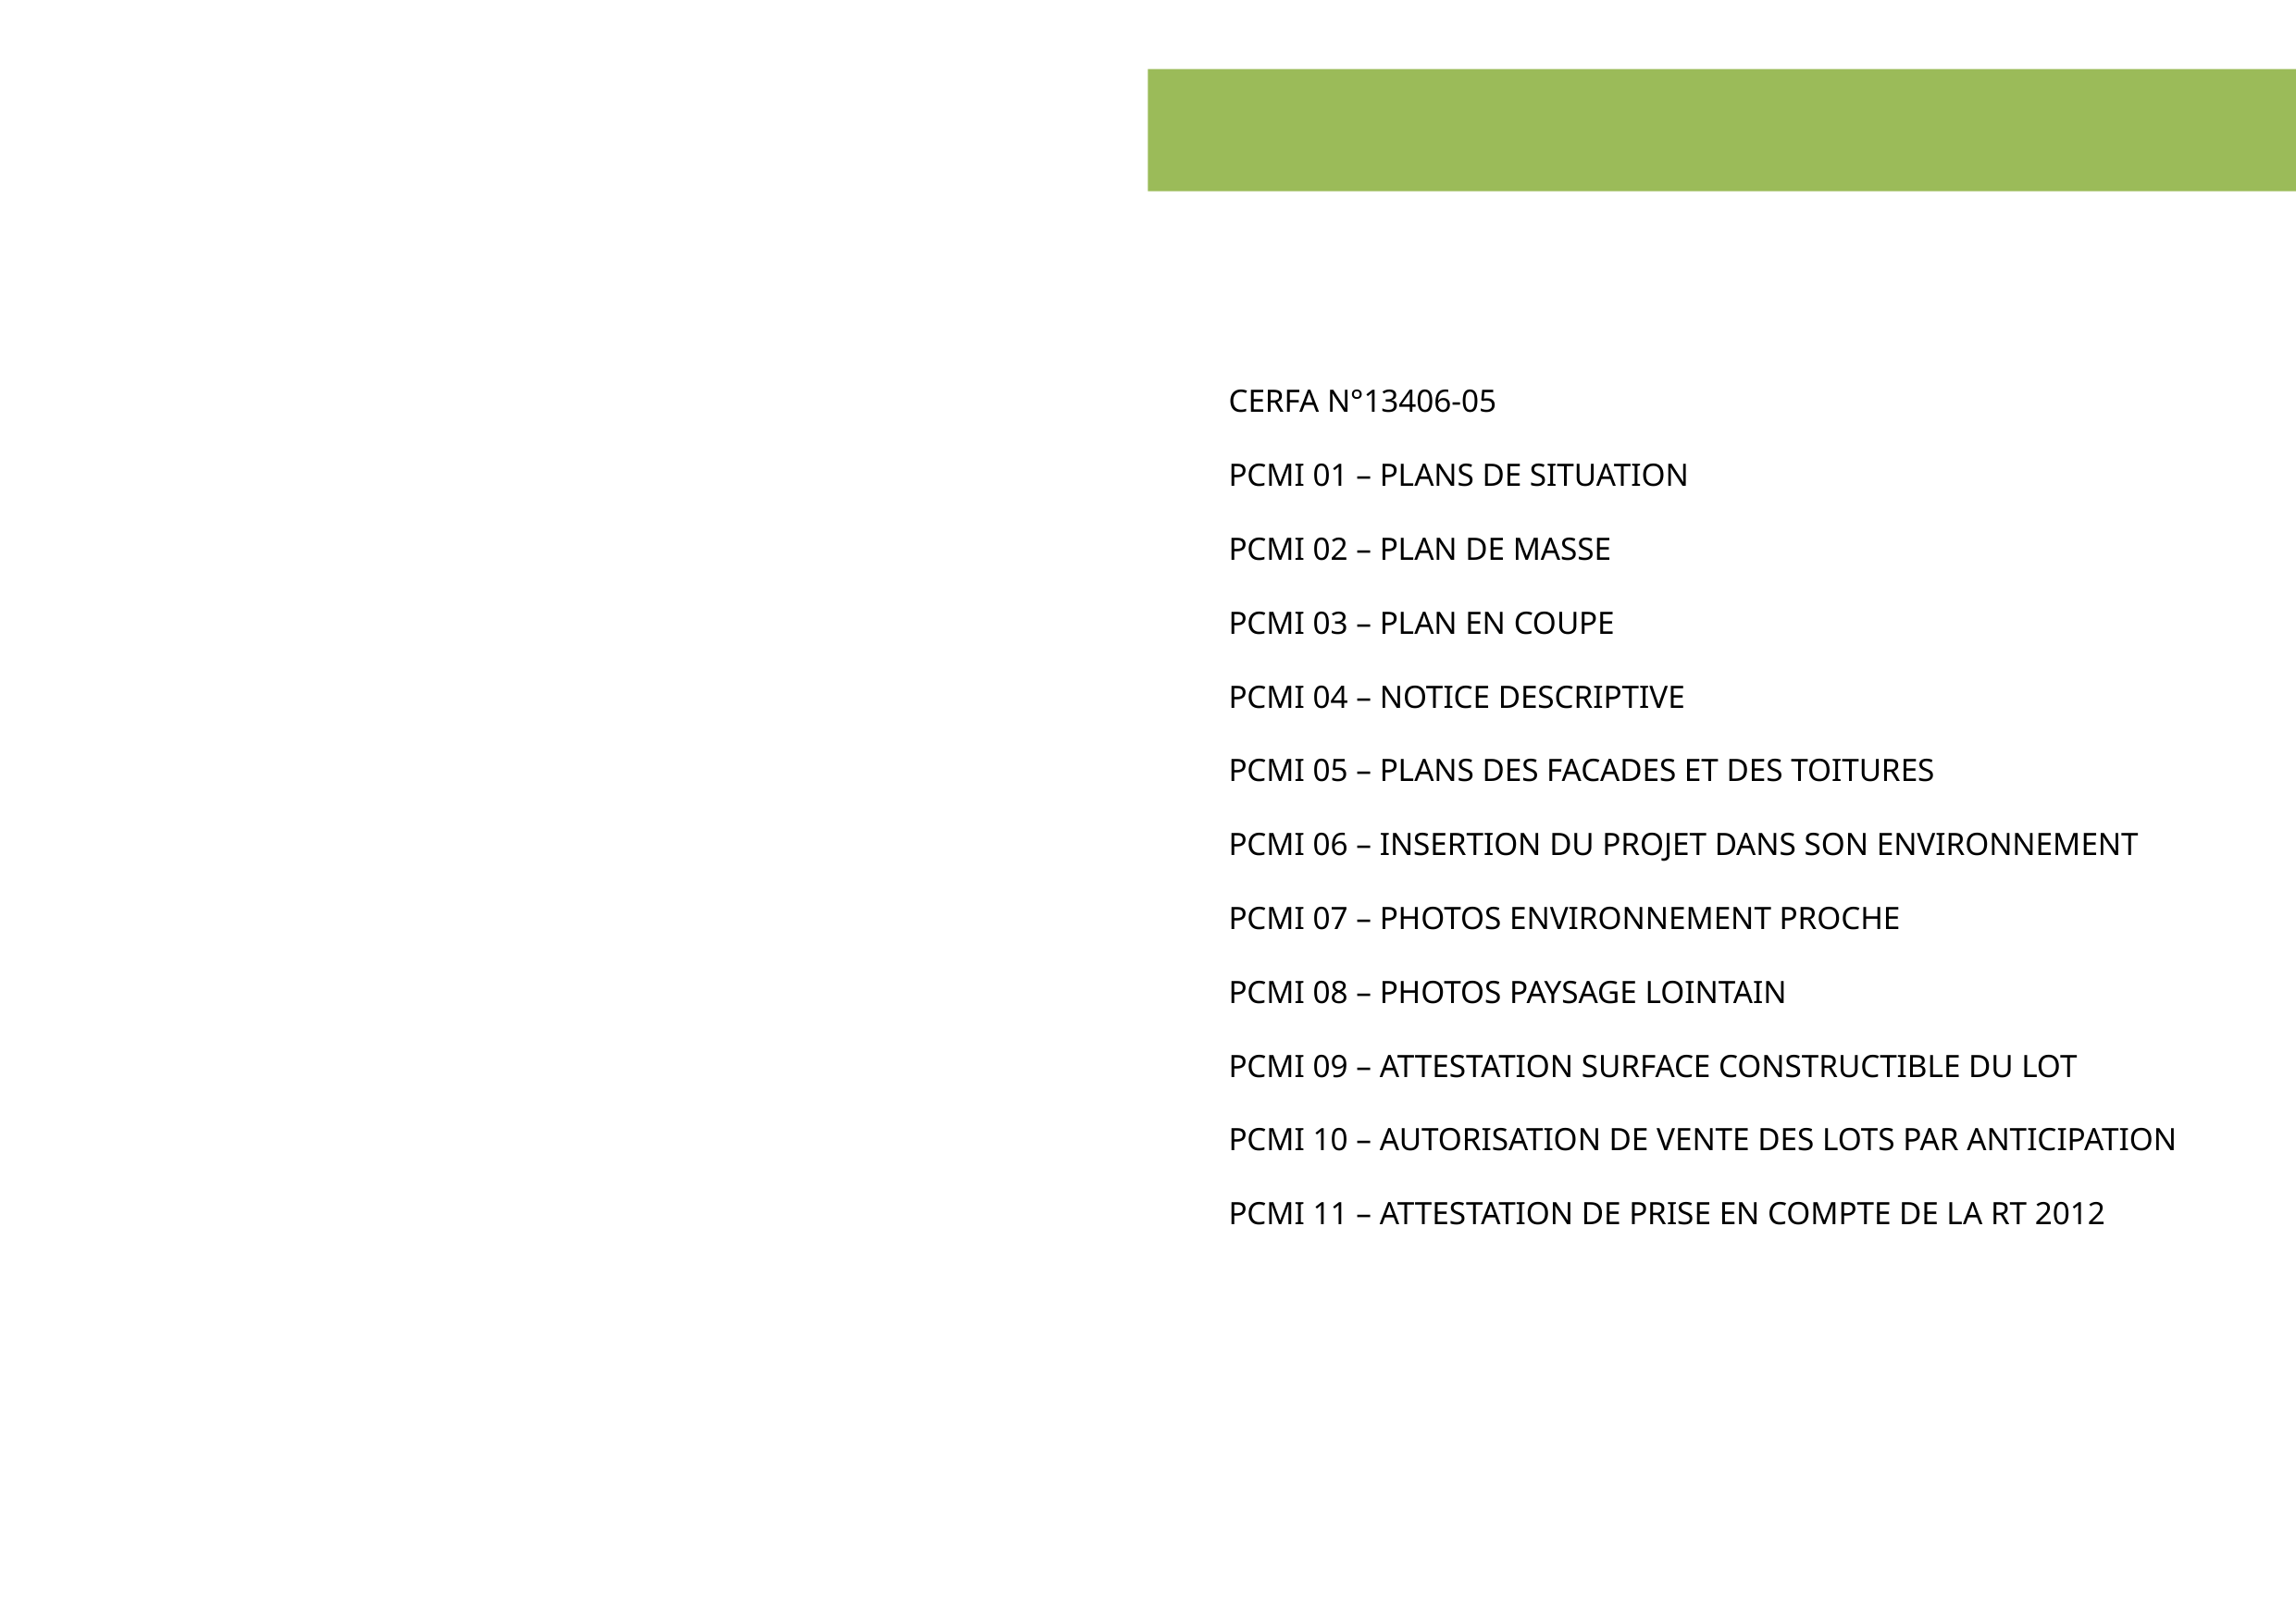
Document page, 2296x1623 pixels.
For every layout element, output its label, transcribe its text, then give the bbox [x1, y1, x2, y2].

text_box CERFA N°13406-05 PCMI 01 – PLANS DE SITUATION PCMI 02 – PLAN DE MASSE PCMI 03 – PLAN EN COUPE PCMI 04 – NOTICE DESCRIPTIVE PCMI 05 – PLANS DES FACADES ET DES TOITURES PCMI 06 – INSERTION DU PROJET DANS SON ENVIRONNEMENT PCMI 07 – PHOTOS ENVIRONNEMENT PROCHE PCMI 08 – PHOTOS PAYSAGE LOINTAIN PCMI 09 – ATTESTATION SURFACE CONSTRUCTIBLE DU LOT PCMI 10 – AUTORISATION DE VENTE DES LOTS PAR ANTICIPATION PCMI 11 – ATTESTATION DE PRISE EN COMPTE DE LA RT 2012 [1212, 336, 2296, 1240]
text_box SOMMAIRE [1148, 68, 2296, 192]
